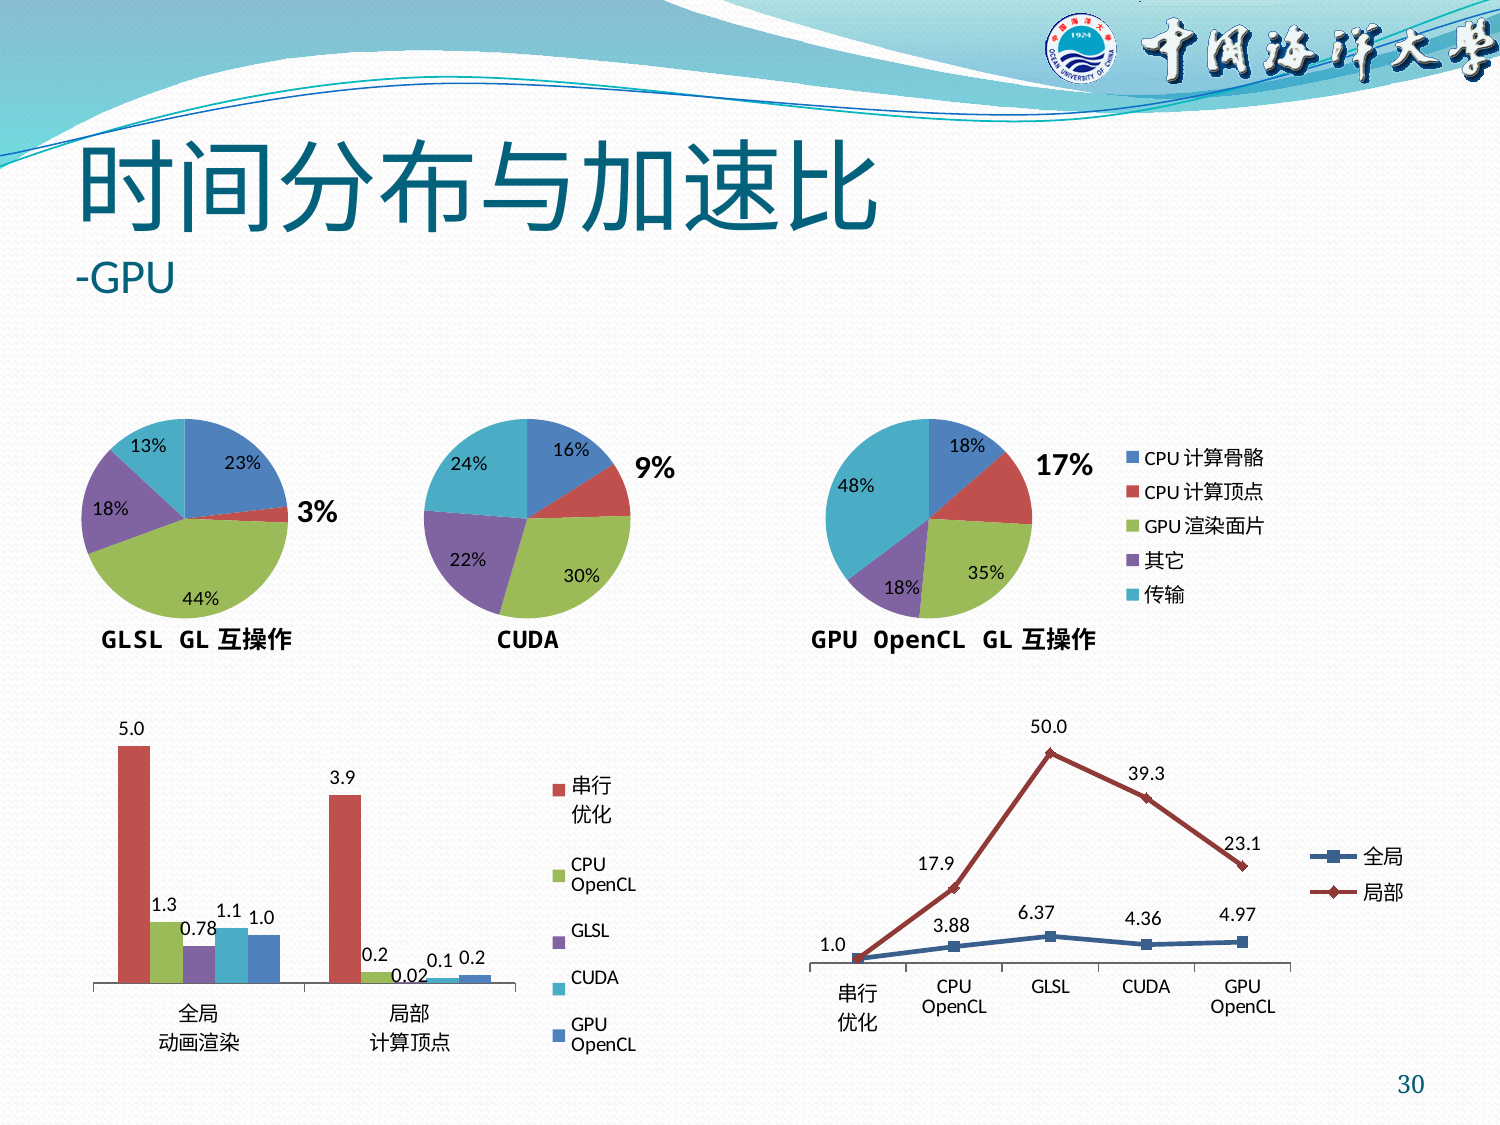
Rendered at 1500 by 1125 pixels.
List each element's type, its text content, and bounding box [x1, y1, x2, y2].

chart [64, 692, 727, 1083]
slide_number 30 [1299, 1054, 1425, 1103]
title 时间分布与加速比 -GPU [75, 115, 1425, 303]
chart [796, 703, 1424, 1045]
chart [29, 396, 1286, 664]
picture [1045, 1, 1500, 88]
